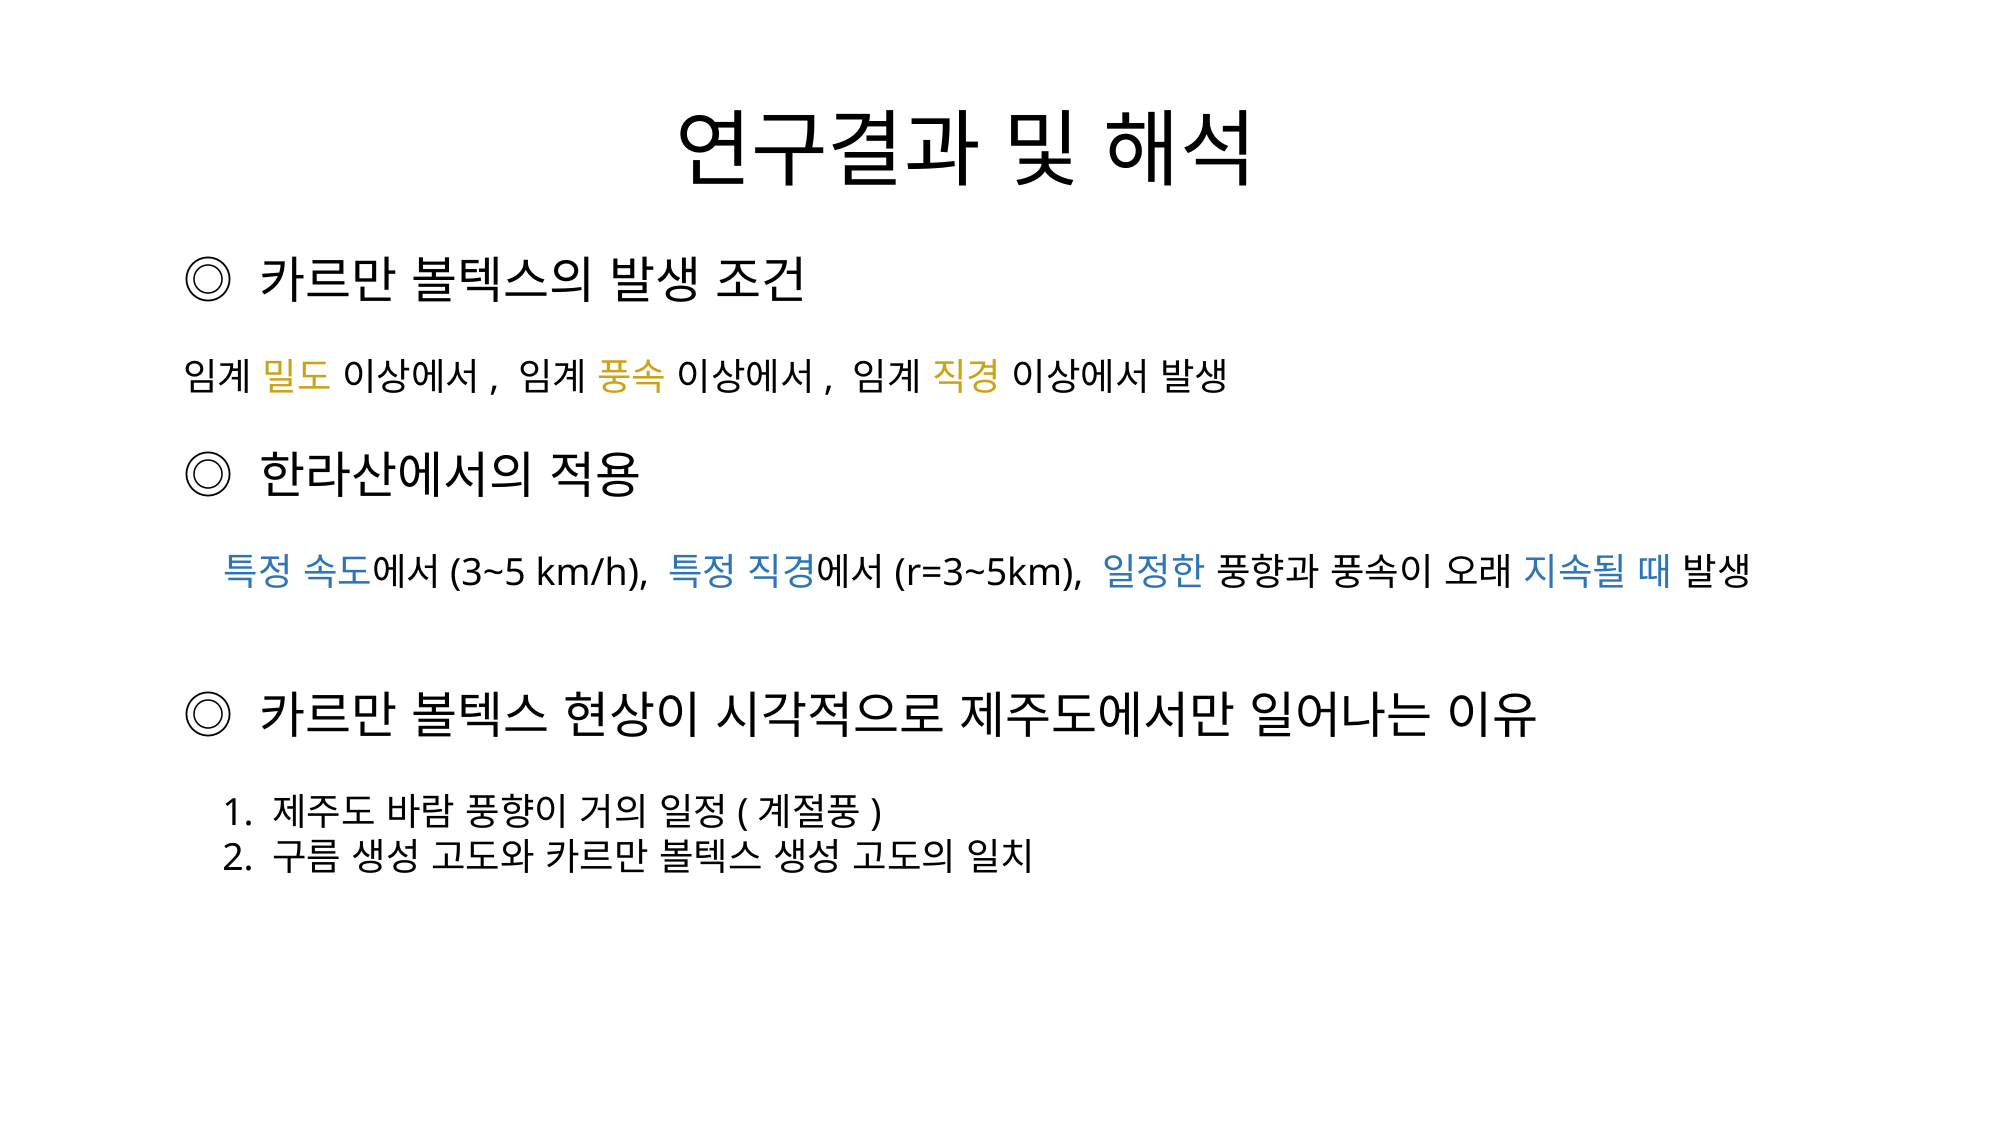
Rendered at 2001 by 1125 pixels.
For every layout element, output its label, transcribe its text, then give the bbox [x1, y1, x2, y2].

text_box ◎ 카르만 볼텍스의 발생 조건 임계 밀도 이상에서, 임계 풍속 이상에서, 임계 직경 이상에서 발생 ◎ 한라산에서의 적용 특정 속도에서(3~5 km/h), 특정 직경에서(r=3~5km), 일정한 풍향과 풍속이 오래 지속될 때 발생 ◎ 카르만 볼텍스 현상이 시각적으로 제주도에서만 일어나는 이유 1. 제주도 바람 풍향이 거의 일정(계절풍) 2. 구름 생성 고도와 카르만 볼텍스 생성 고도의 일치 [168, 240, 1849, 886]
text_box 연구결과 및 해석 [282, 88, 1650, 204]
